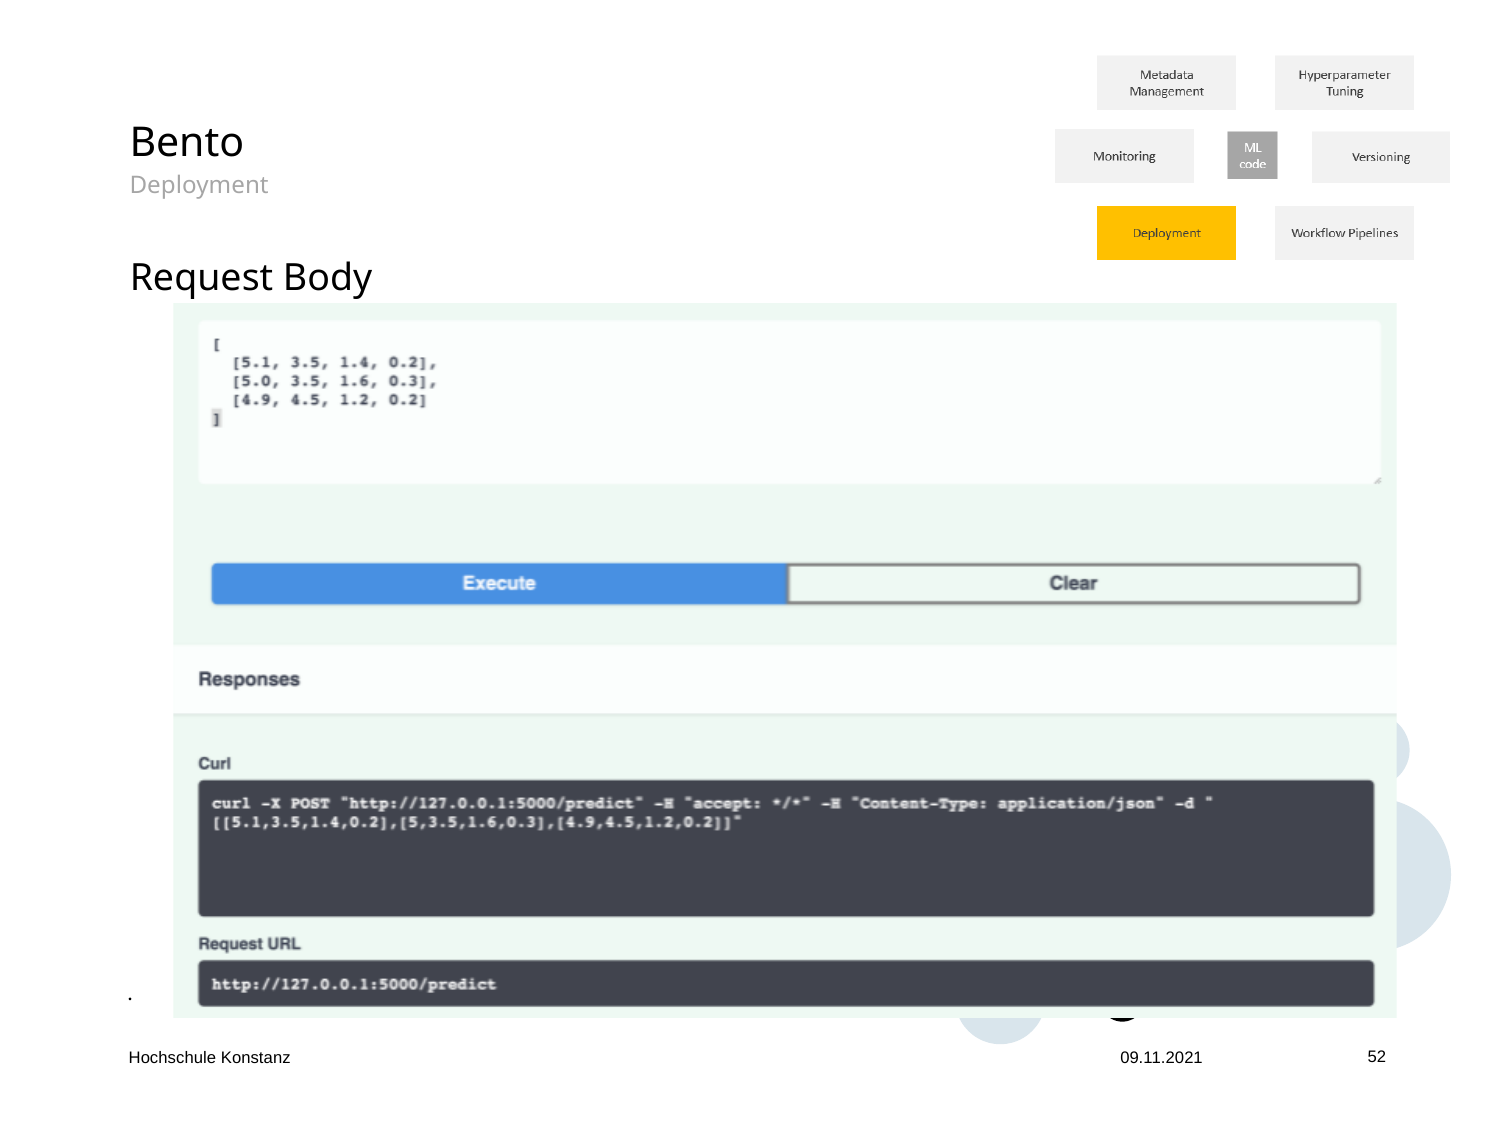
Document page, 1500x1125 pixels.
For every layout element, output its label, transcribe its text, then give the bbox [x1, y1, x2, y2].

list Request Body [115, 245, 1251, 880]
list Bento Deployment [114, 107, 1029, 207]
picture [173, 302, 1397, 1018]
picture [1034, 34, 1467, 280]
